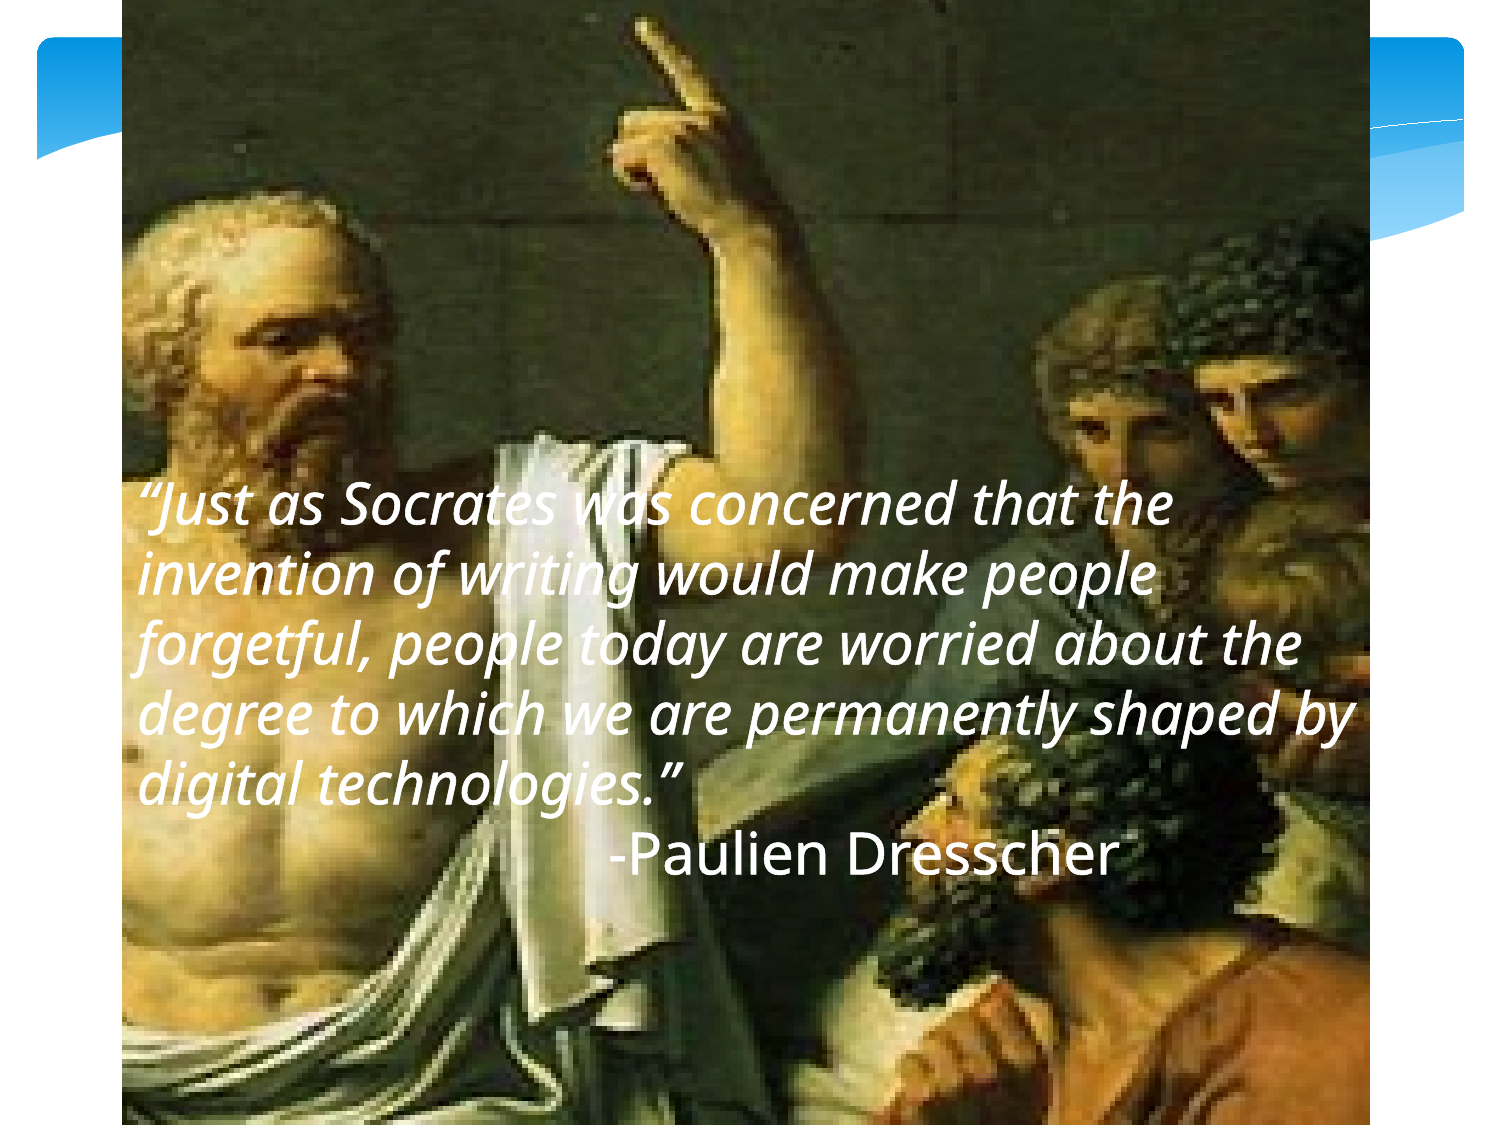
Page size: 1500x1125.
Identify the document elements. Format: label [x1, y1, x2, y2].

picture [121, 0, 1371, 1125]
